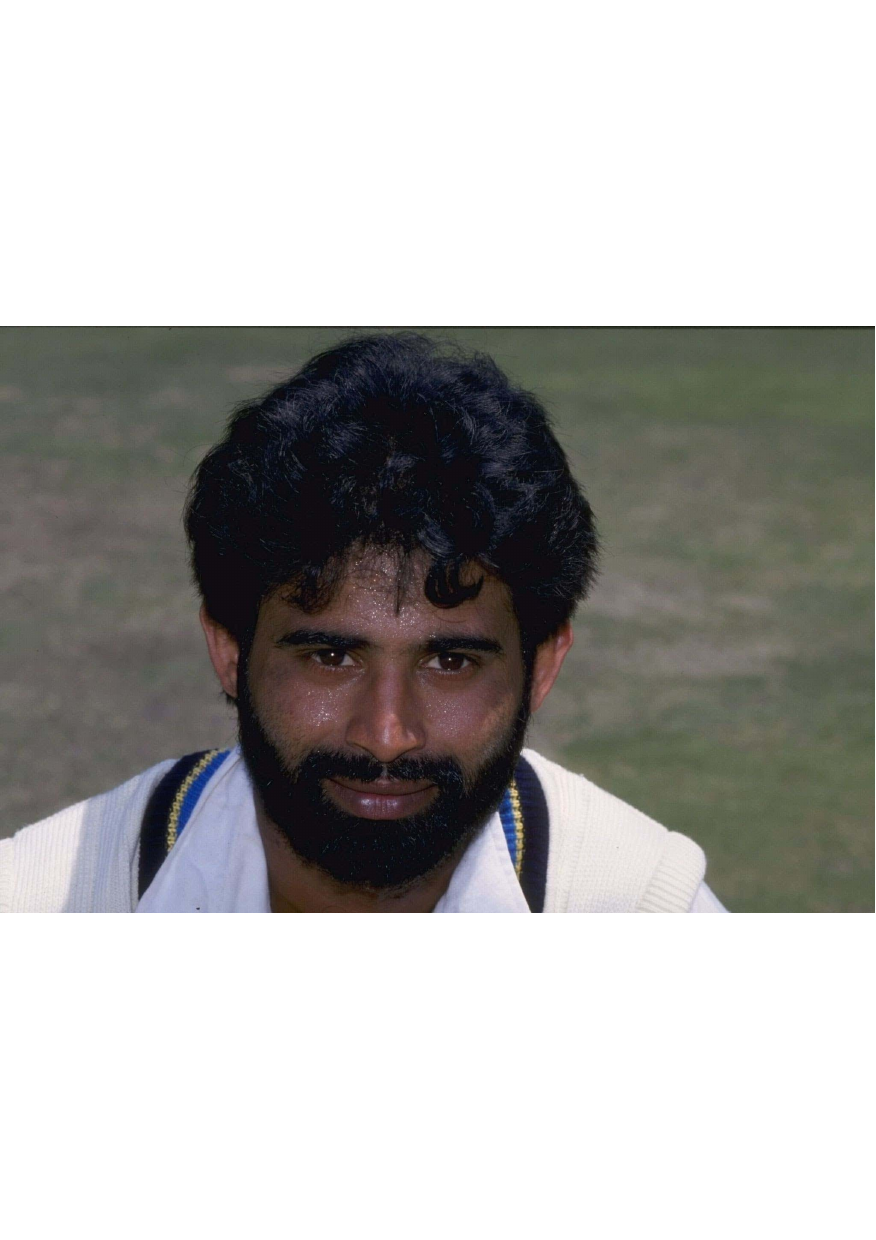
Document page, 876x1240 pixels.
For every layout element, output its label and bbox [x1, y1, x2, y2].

picture [0, 326, 875, 913]
